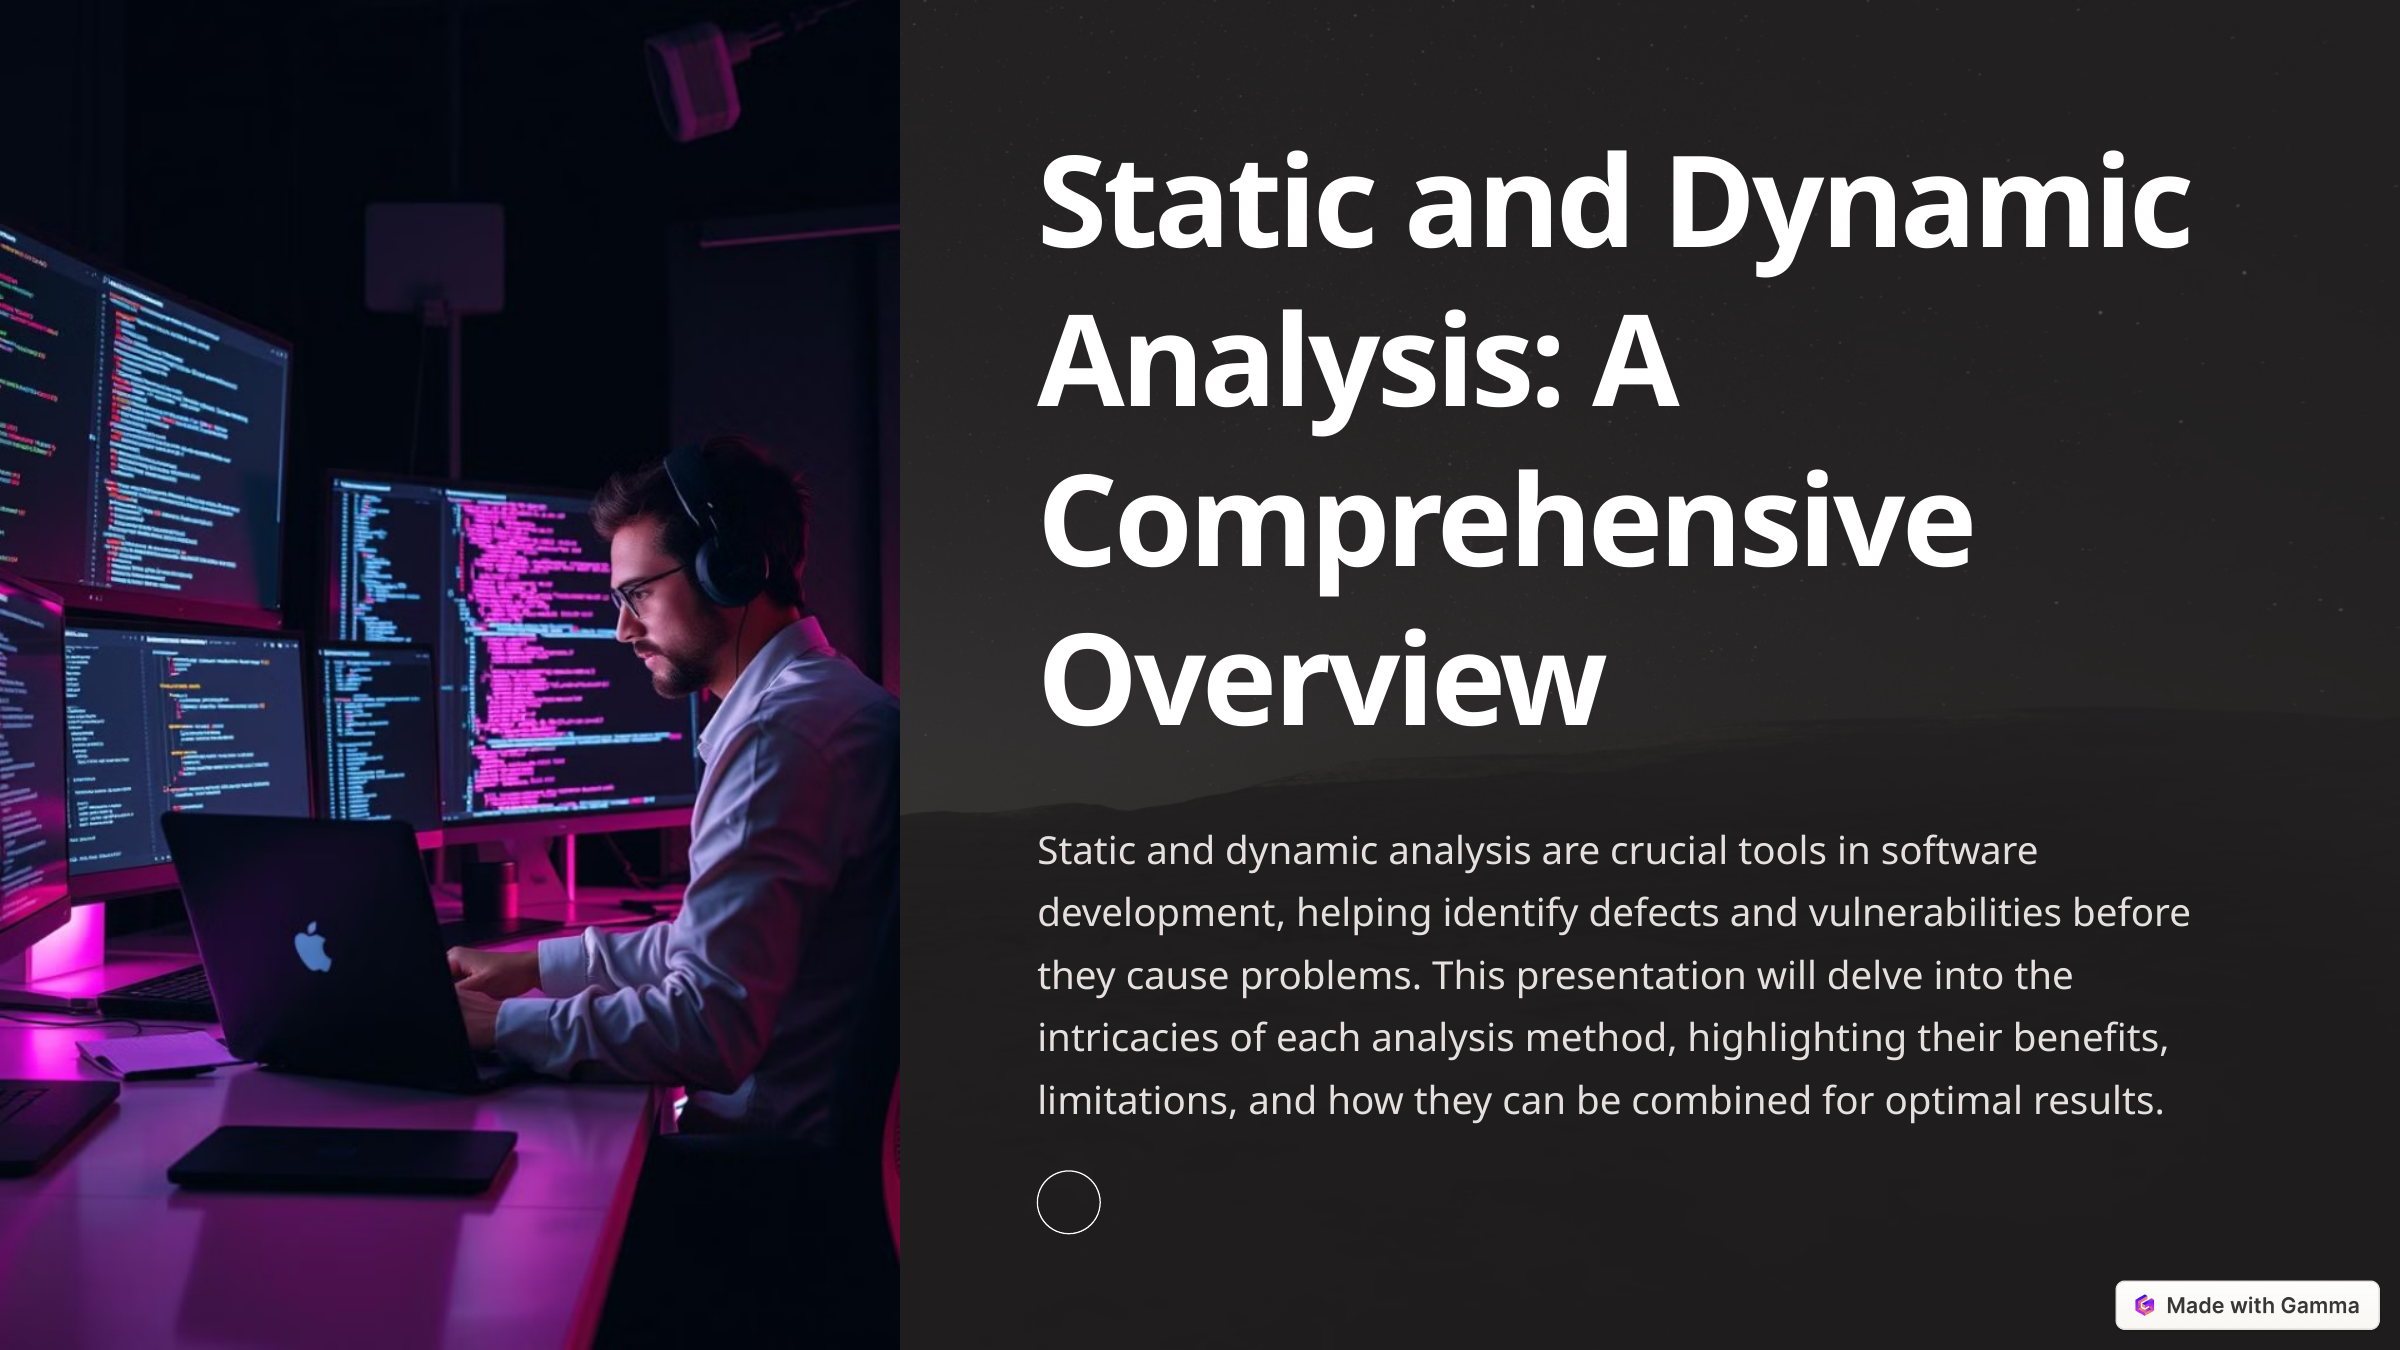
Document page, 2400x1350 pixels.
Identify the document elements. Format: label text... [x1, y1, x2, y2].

text_box [1037, 1170, 1101, 1234]
picture [0, 0, 900, 1350]
text_box Static and dynamic analysis are crucial tools in software development, helping identify defects and vulnerabilities before they cause problems. This presentation will delve into the intricacies of each analysis method, highlighting their benefits, limitations, and how they can be combined for optimal results. [1037, 809, 2263, 1124]
picture [2106, 1271, 2389, 1339]
text_box Static and Dynamic Analysis: A Comprehensive Overview [1037, 113, 2263, 751]
